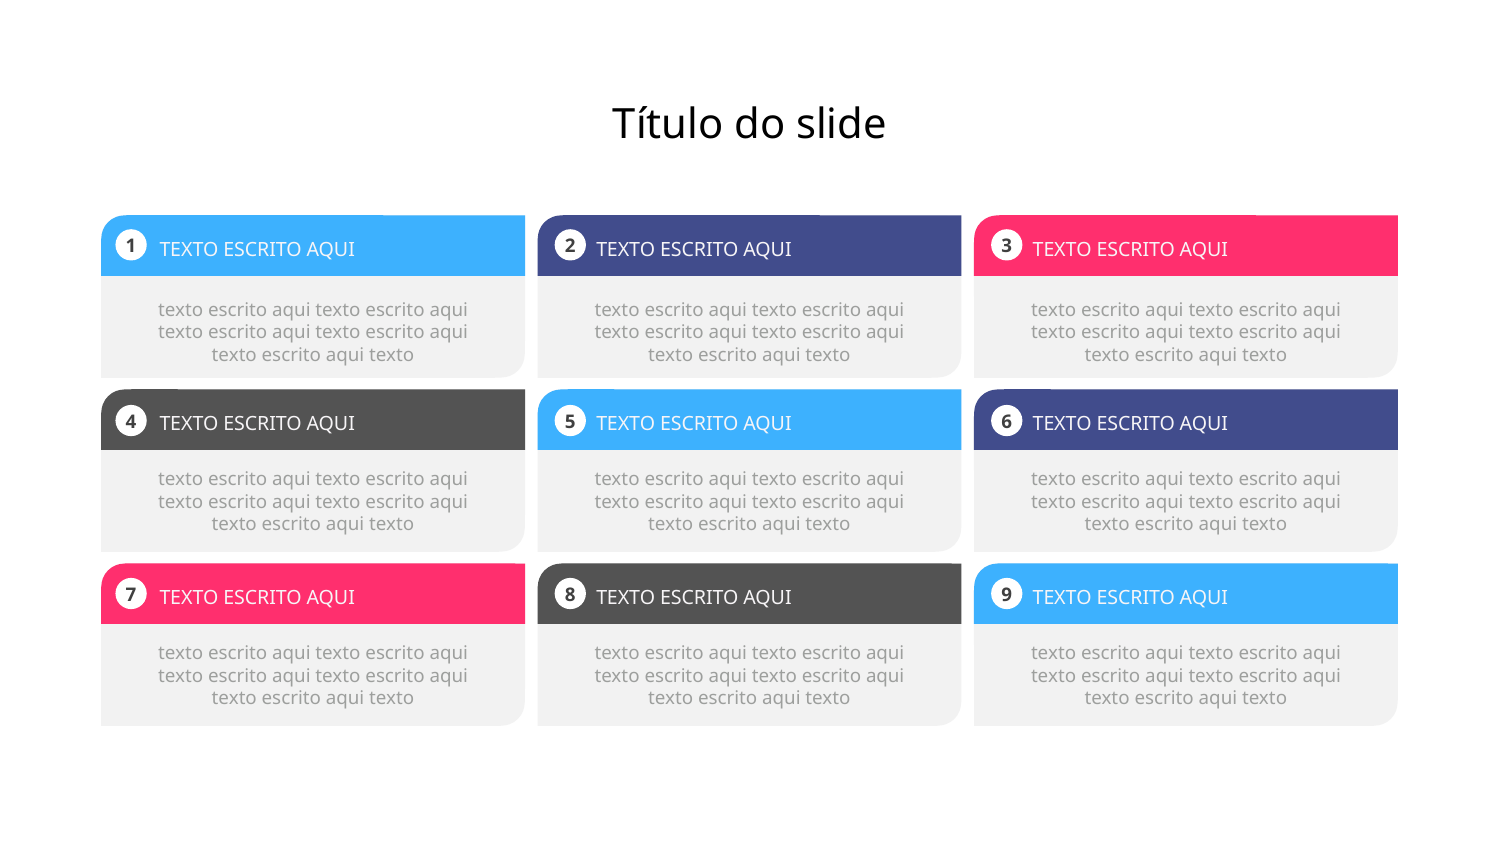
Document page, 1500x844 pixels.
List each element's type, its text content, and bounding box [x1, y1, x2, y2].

text_box [537, 450, 962, 552]
text_box texto escrito aqui texto escrito aqui texto escrito aqui texto escrito aqui texto escrito aqui texto [1011, 294, 1361, 369]
text_box TEXTO ESCRITO AQUI [156, 407, 506, 438]
text_box [101, 624, 526, 726]
text_box TEXTO ESCRITO AQUI [1029, 407, 1379, 438]
text_box 3 [991, 229, 1023, 261]
text_box 1 [115, 229, 147, 261]
text_box 8 [554, 577, 586, 610]
text_box [537, 563, 962, 624]
text_box [973, 389, 1398, 450]
text_box [101, 276, 526, 378]
text_box [537, 389, 962, 450]
text_box texto escrito aqui texto escrito aqui texto escrito aqui texto escrito aqui texto escrito aqui texto [138, 463, 488, 538]
text_box Título do slide [556, 93, 943, 150]
text_box [973, 276, 1398, 378]
text_box 7 [115, 577, 147, 610]
text_box [101, 389, 526, 450]
text_box texto escrito aqui texto escrito aqui texto escrito aqui texto escrito aqui texto escrito aqui texto [138, 637, 488, 712]
text_box TEXTO ESCRITO AQUI [1029, 233, 1379, 264]
text_box [101, 563, 526, 624]
text_box [973, 215, 1398, 276]
text_box TEXTO ESCRITO AQUI [156, 233, 506, 264]
text_box [101, 450, 526, 552]
text_box 4 [115, 404, 147, 437]
text_box texto escrito aqui texto escrito aqui texto escrito aqui texto escrito aqui texto escrito aqui texto [574, 637, 924, 712]
text_box texto escrito aqui texto escrito aqui texto escrito aqui texto escrito aqui texto escrito aqui texto [1011, 463, 1361, 538]
text_box [101, 215, 526, 276]
text_box texto escrito aqui texto escrito aqui texto escrito aqui texto escrito aqui texto escrito aqui texto [1011, 637, 1361, 712]
text_box [537, 215, 962, 276]
text_box [973, 624, 1398, 726]
text_box texto escrito aqui texto escrito aqui texto escrito aqui texto escrito aqui texto escrito aqui texto [574, 463, 924, 538]
text_box 9 [991, 577, 1023, 610]
text_box TEXTO ESCRITO AQUI [593, 233, 943, 264]
text_box texto escrito aqui texto escrito aqui texto escrito aqui texto escrito aqui texto escrito aqui texto [138, 294, 488, 369]
text_box TEXTO ESCRITO AQUI [1029, 581, 1379, 612]
text_box 2 [554, 229, 586, 261]
text_box TEXTO ESCRITO AQUI [593, 581, 943, 612]
text_box TEXTO ESCRITO AQUI [593, 407, 943, 438]
text_box [973, 563, 1398, 624]
text_box texto escrito aqui texto escrito aqui texto escrito aqui texto escrito aqui texto escrito aqui texto [574, 294, 924, 369]
text_box 5 [554, 404, 586, 437]
text_box [537, 276, 962, 378]
text_box [973, 450, 1398, 552]
text_box 6 [991, 404, 1023, 437]
text_box TEXTO ESCRITO AQUI [156, 581, 506, 612]
text_box [537, 624, 962, 726]
